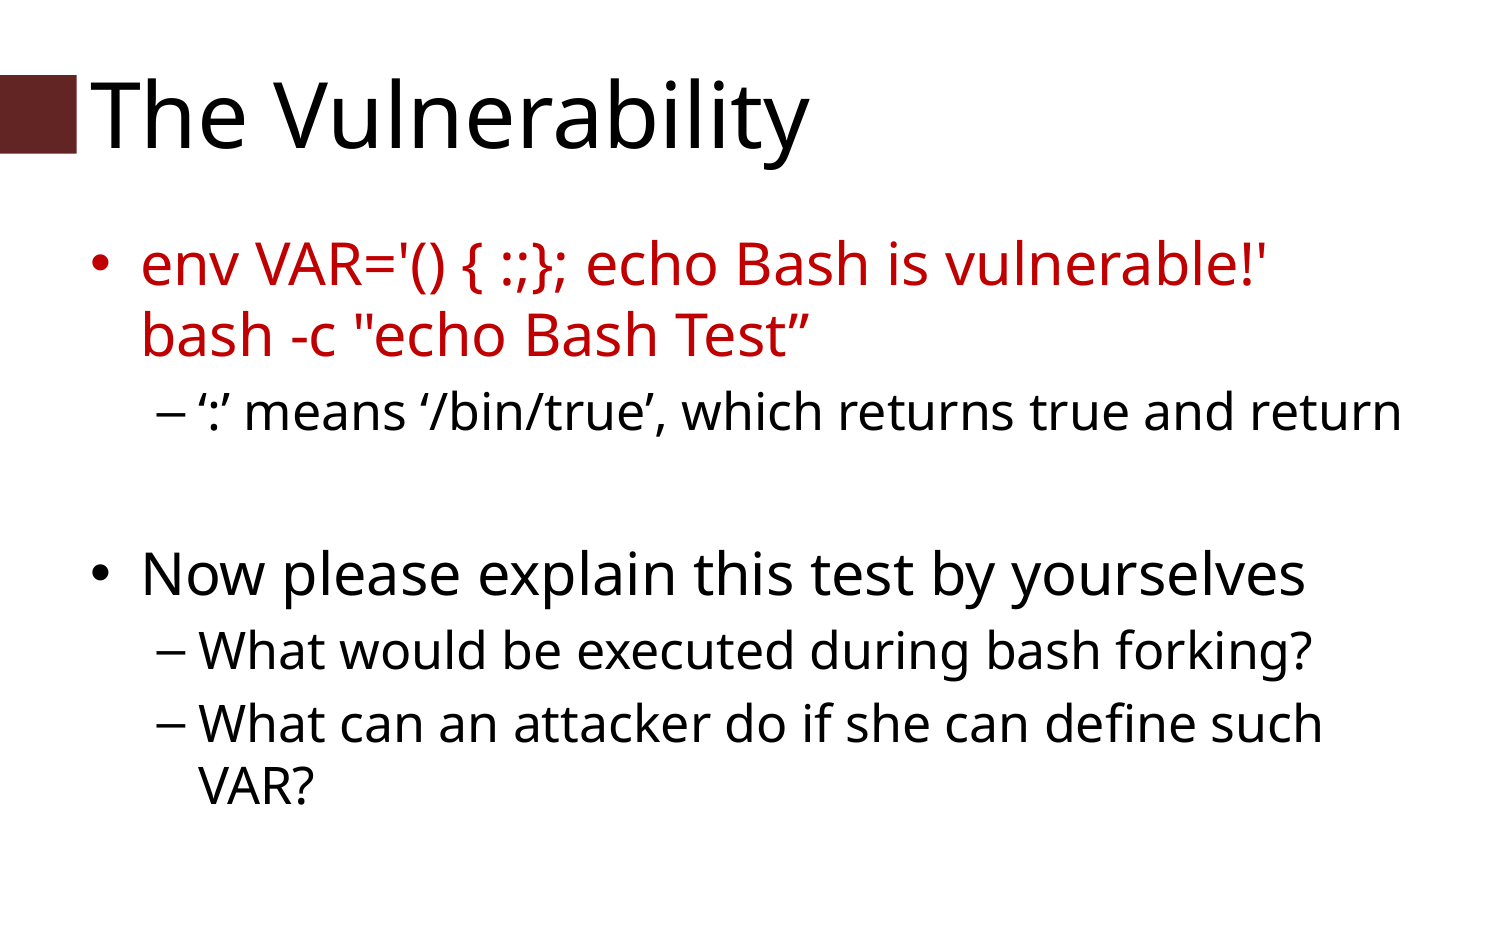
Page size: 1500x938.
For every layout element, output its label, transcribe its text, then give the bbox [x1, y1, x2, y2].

list env VAR='() { :;}; echo Bash is vulnerable!' bash -c "echo Bash Test” ‘:’ means ‘/bin/true’, which returns true and return Now please explain this test by yourselves What would be executed during bash forking? What can an attacker do if she can define such VAR? [75, 218, 1425, 859]
title The Vulnerability [75, 37, 1425, 186]
